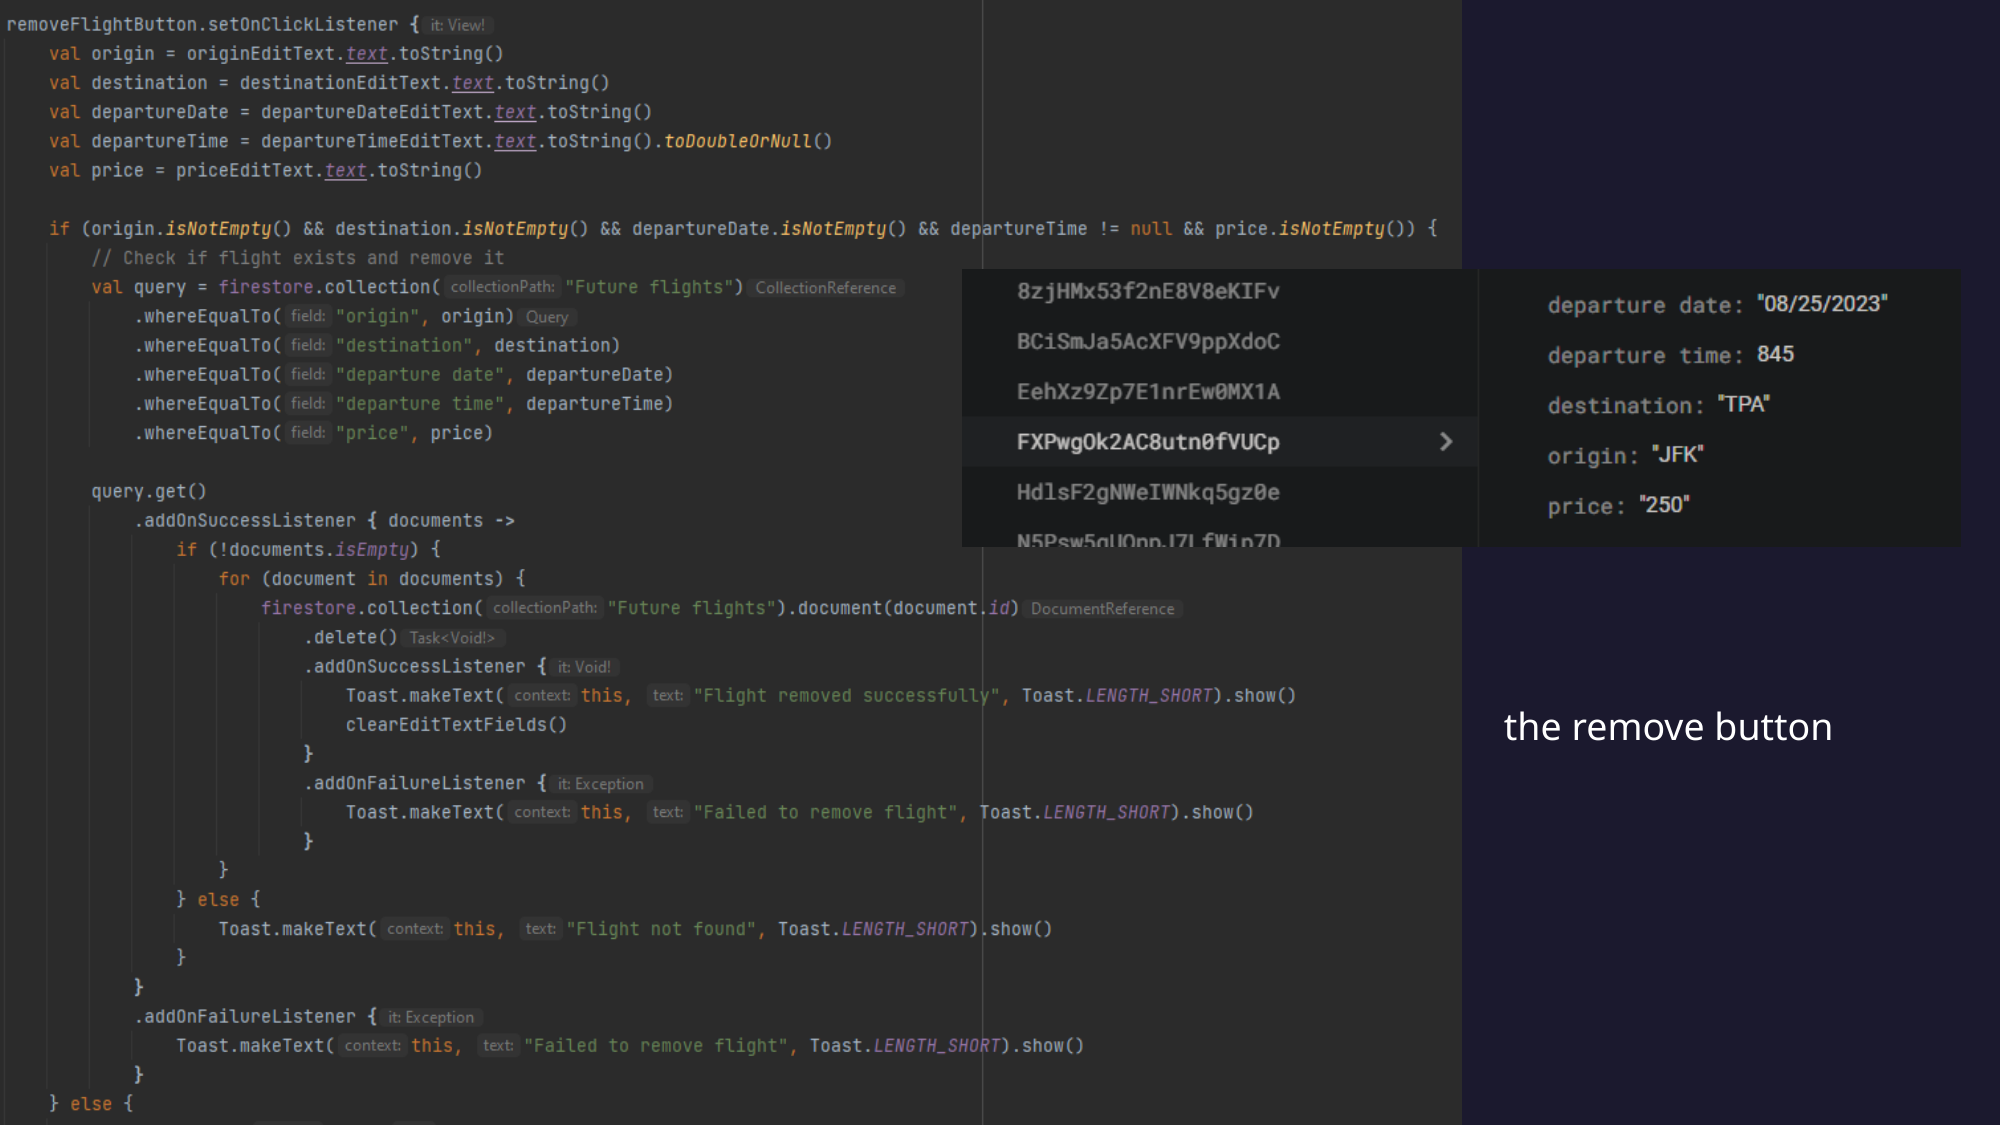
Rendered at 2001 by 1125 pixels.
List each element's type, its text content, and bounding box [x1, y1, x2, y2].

picture [0, 0, 1961, 1125]
text_box the remove button [1489, 695, 1849, 756]
